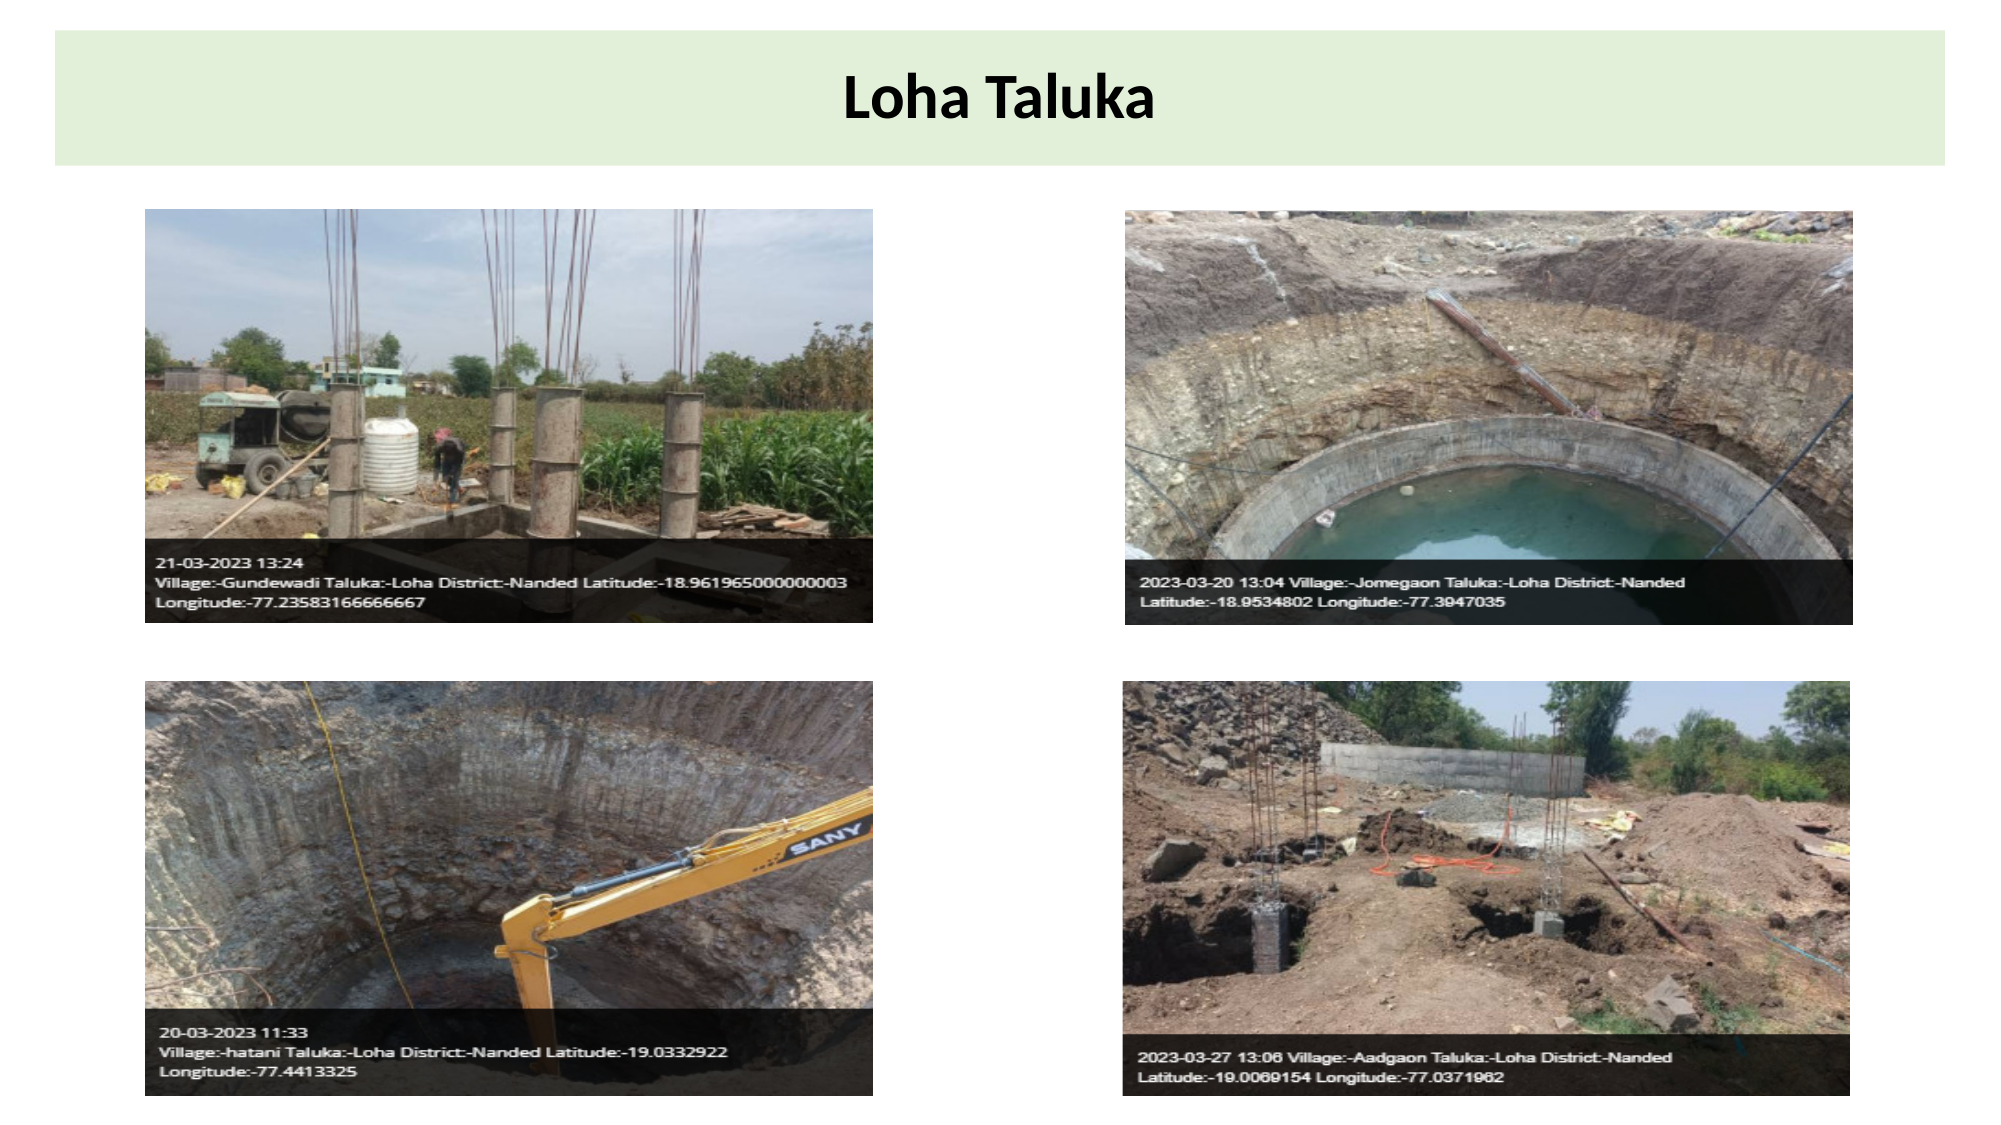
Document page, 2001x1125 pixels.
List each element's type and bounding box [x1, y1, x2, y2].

picture [1125, 210, 1853, 625]
picture [145, 681, 873, 1096]
text_box [55, 30, 1945, 166]
picture [1122, 681, 1850, 1096]
picture [145, 209, 873, 623]
